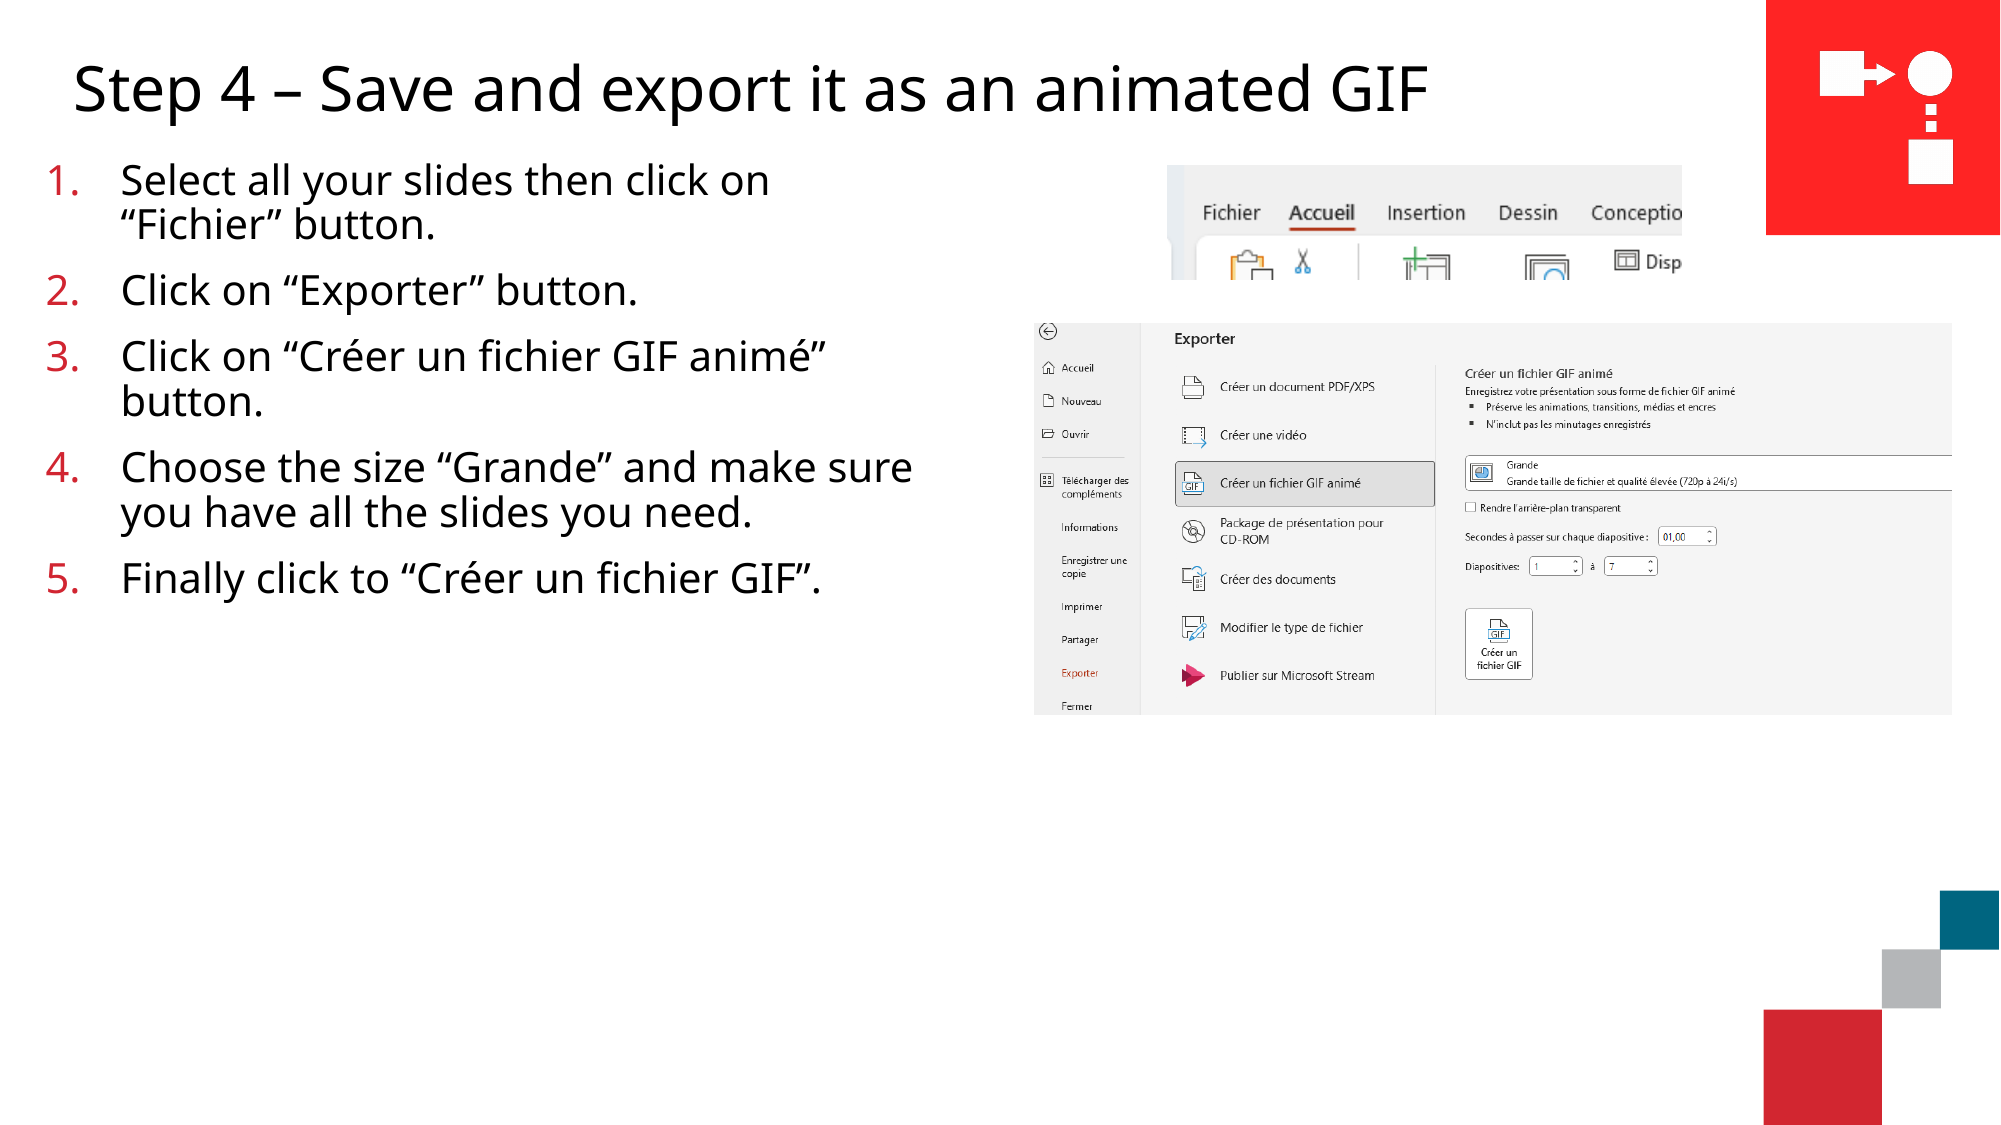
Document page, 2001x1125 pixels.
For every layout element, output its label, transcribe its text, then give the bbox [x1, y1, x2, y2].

picture [1167, 165, 1682, 280]
title Step 4 – Save and export it as an animated GIF [59, 17, 1802, 166]
picture [1801, 32, 1971, 203]
picture [1034, 323, 1952, 715]
text_box Select all your slides then click on “Fichier” button. Click on “Exporter” button. Click on “Créer un fichier GIF animé” button. Choose the size “Grande” and make sure you have all the slides you need. Finally click to “Créer un fichier GIF”. [30, 151, 948, 974]
